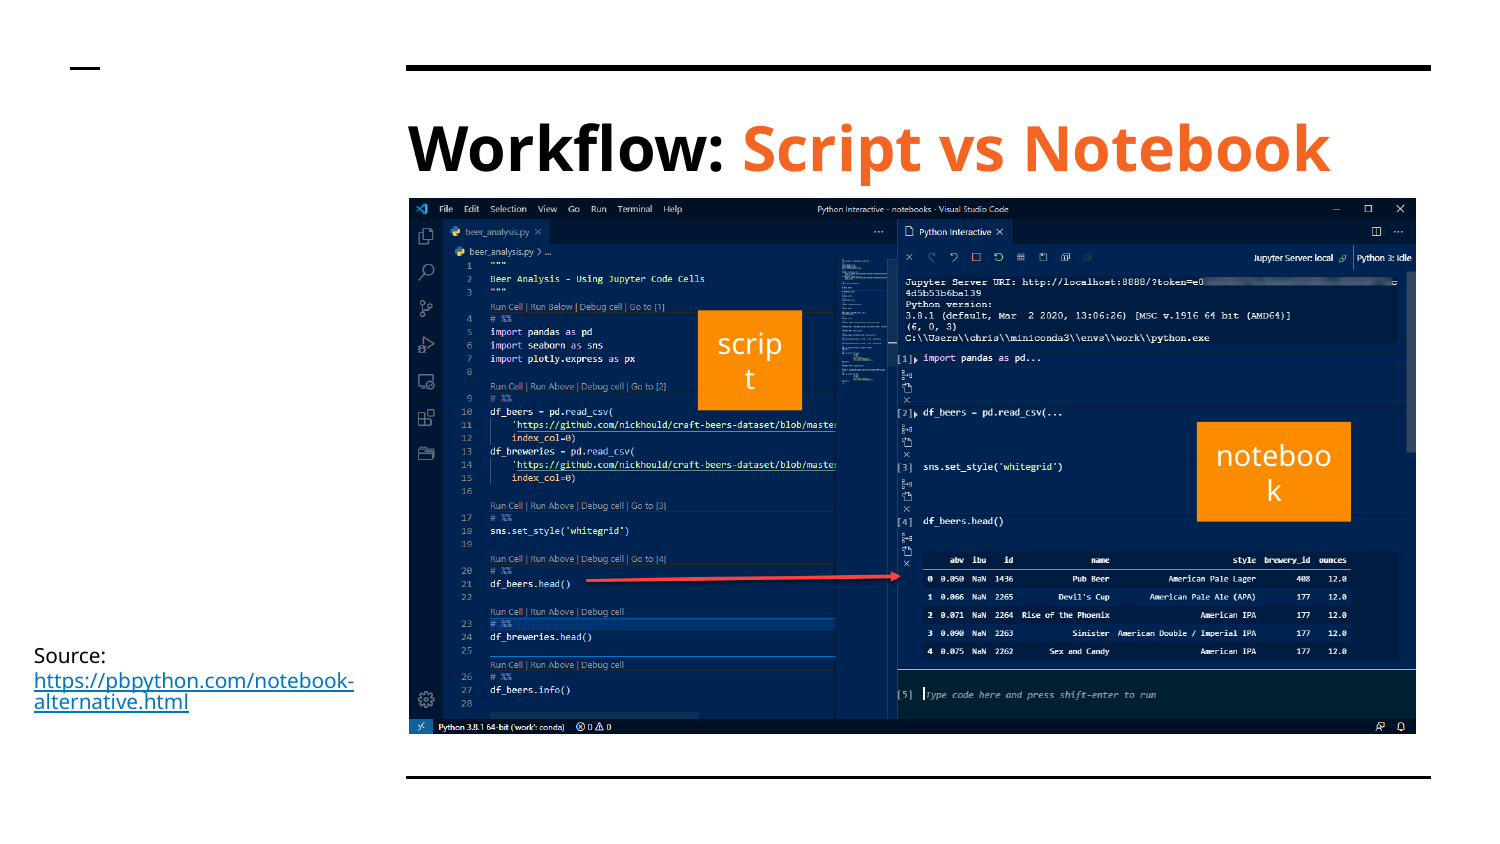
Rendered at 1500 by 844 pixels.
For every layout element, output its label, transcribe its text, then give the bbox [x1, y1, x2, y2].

text_box Source: https://pbpython.com/notebook-alternative.html [18, 627, 380, 736]
picture [408, 198, 1416, 734]
title Workflow: Script vs Notebook [393, 94, 1431, 199]
